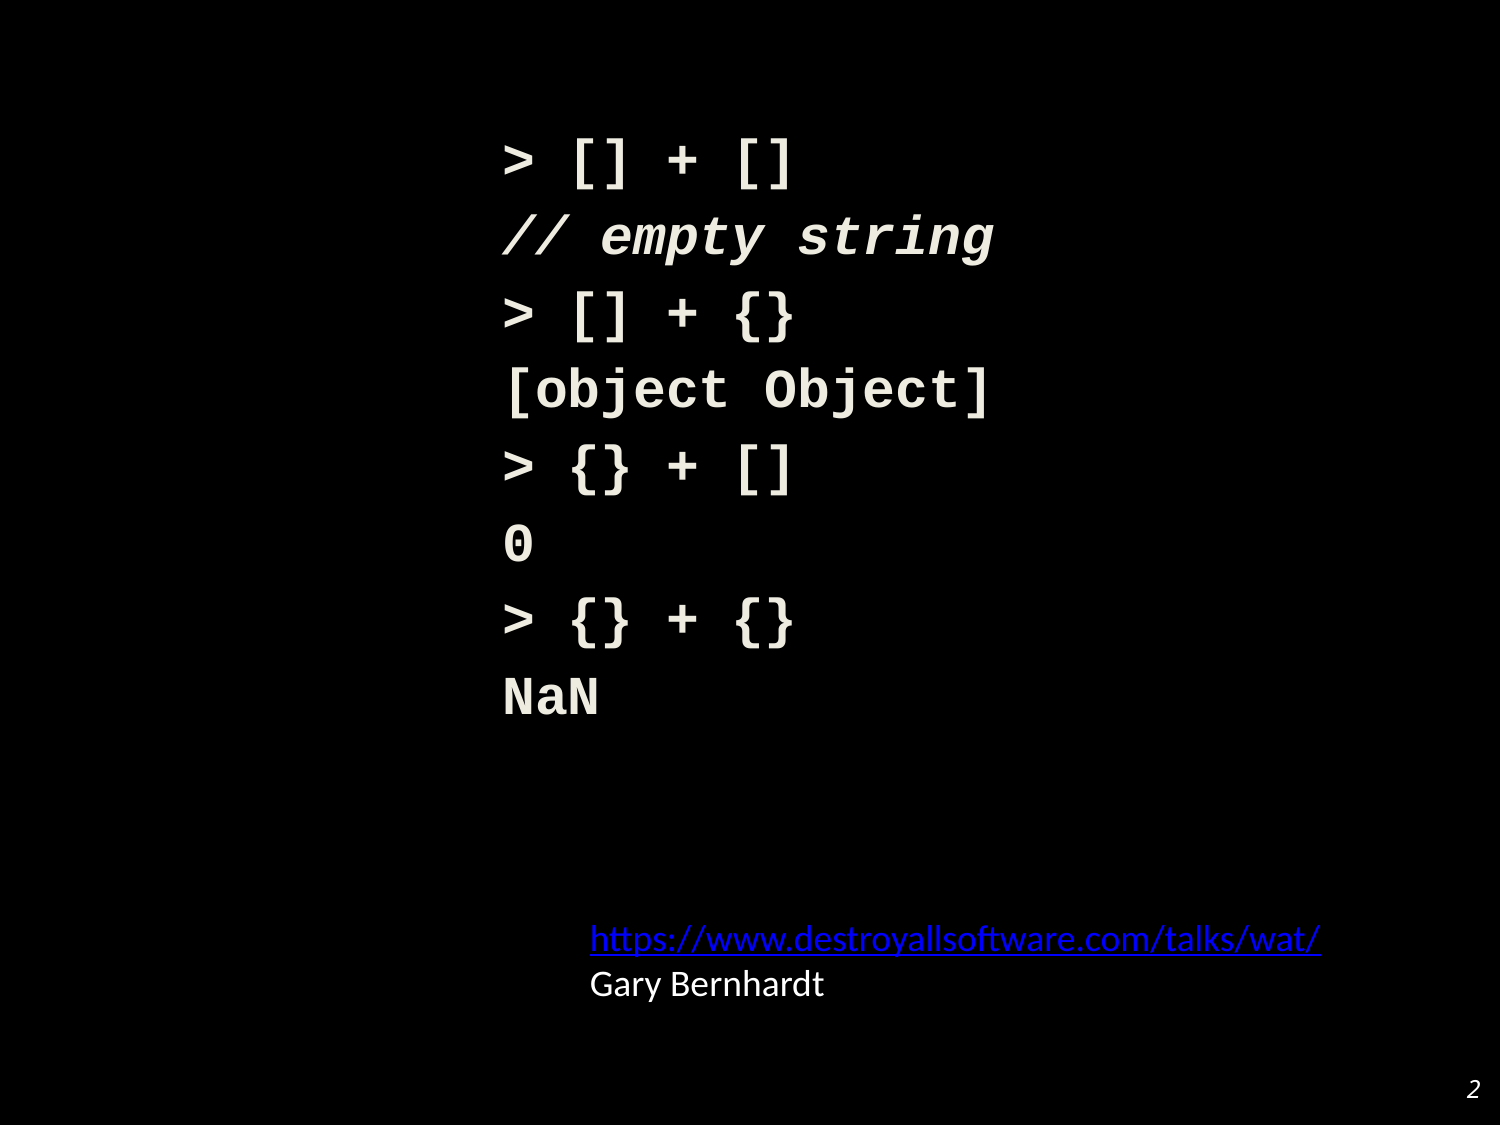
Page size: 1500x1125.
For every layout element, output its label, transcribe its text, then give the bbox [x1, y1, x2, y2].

text_box https://www.destroyallsoftware.com/talks/wat/ Gary Bernhardt [575, 906, 1350, 1012]
slide_number 2 [1145, 1060, 1496, 1121]
list > [] + [] // empty string > [] + {} [object Object] > {} + [] 0 > {} + {} NaN [487, 115, 1013, 754]
